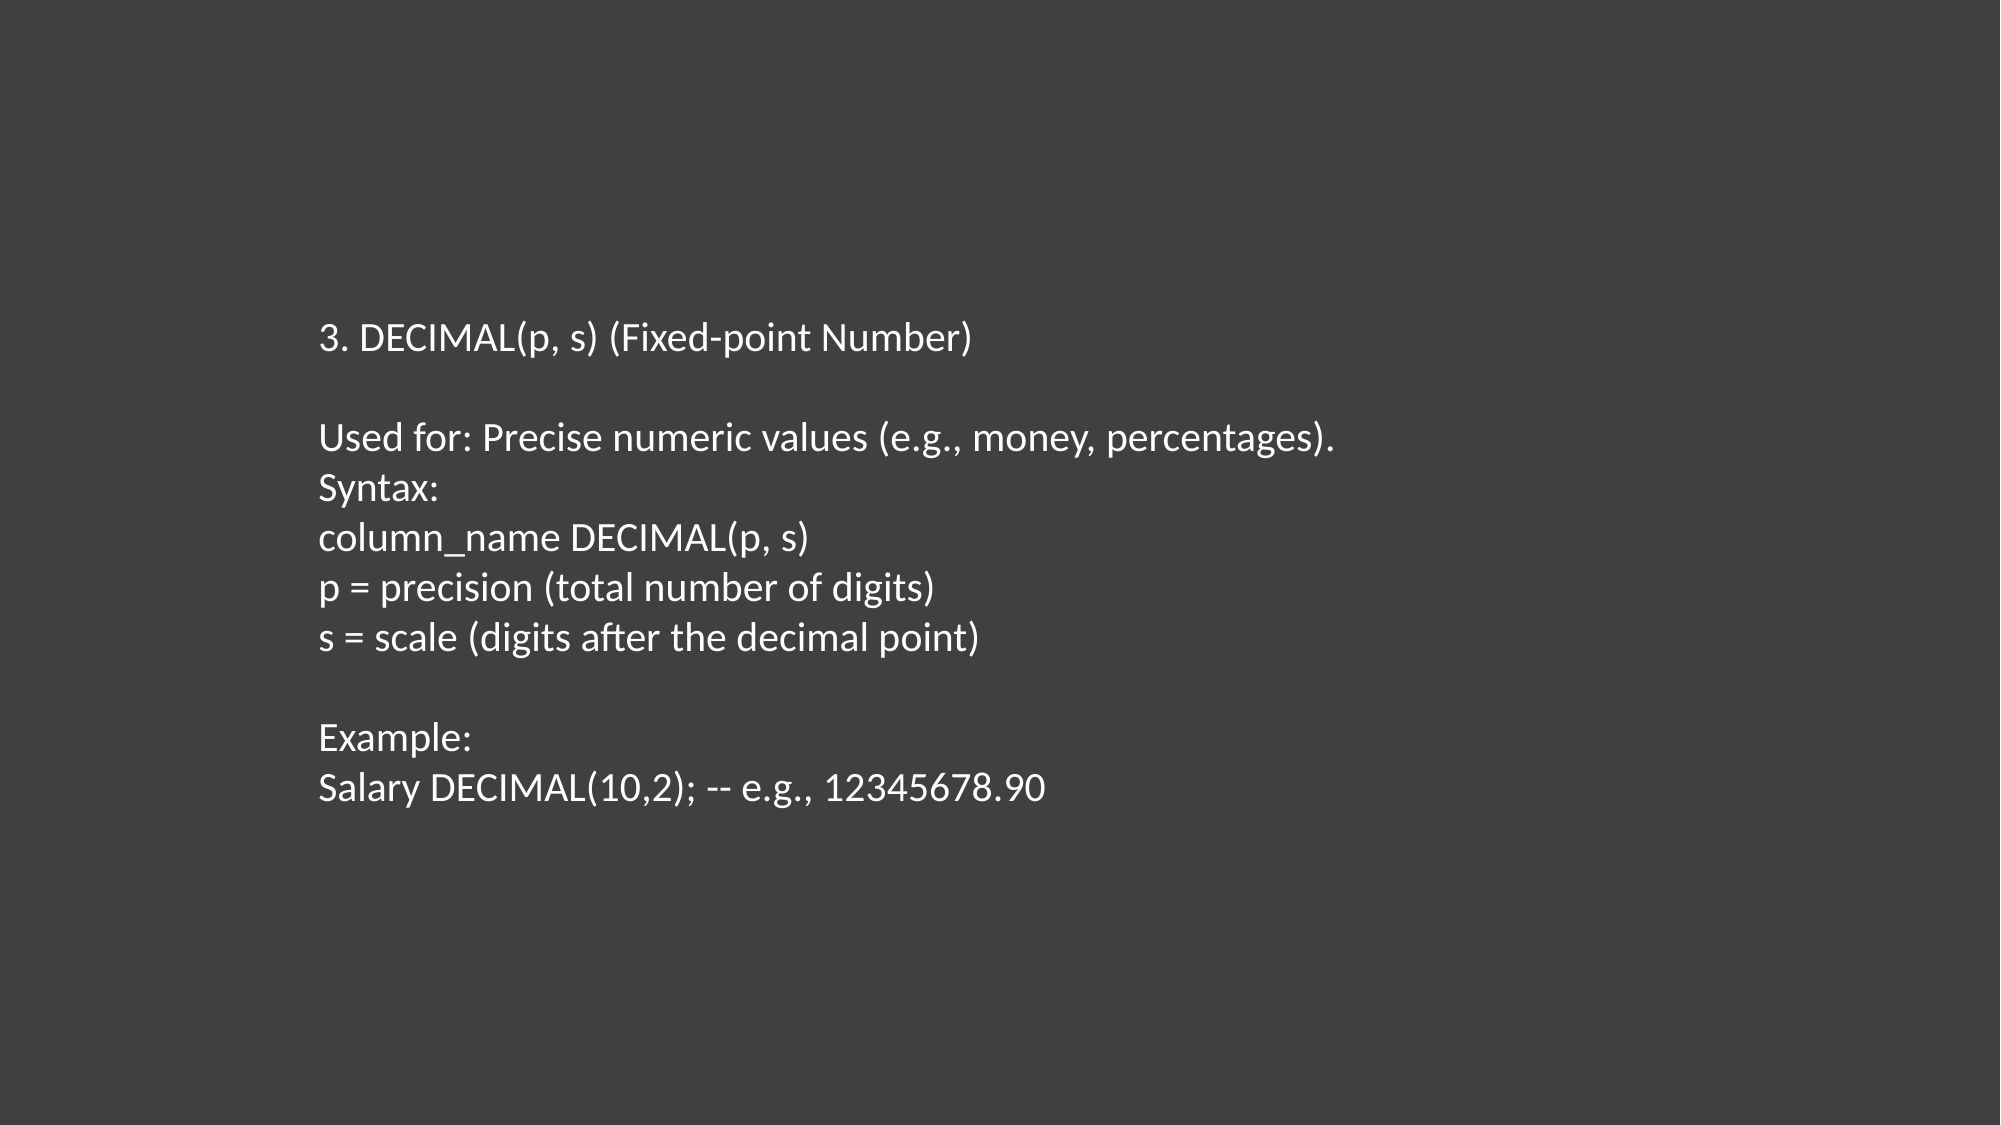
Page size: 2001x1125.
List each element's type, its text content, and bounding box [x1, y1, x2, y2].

text_box 3. DECIMAL(p, s) (Fixed-point Number) Used for: Precise numeric values (e.g., money, percentages). Syntax: column_name DECIMAL(p, s) p = precision (total number of digits) s = scale (digits after the decimal point) Example: Salary DECIMAL(10,2); -- e.g., 12345678.90 [303, 302, 1482, 818]
